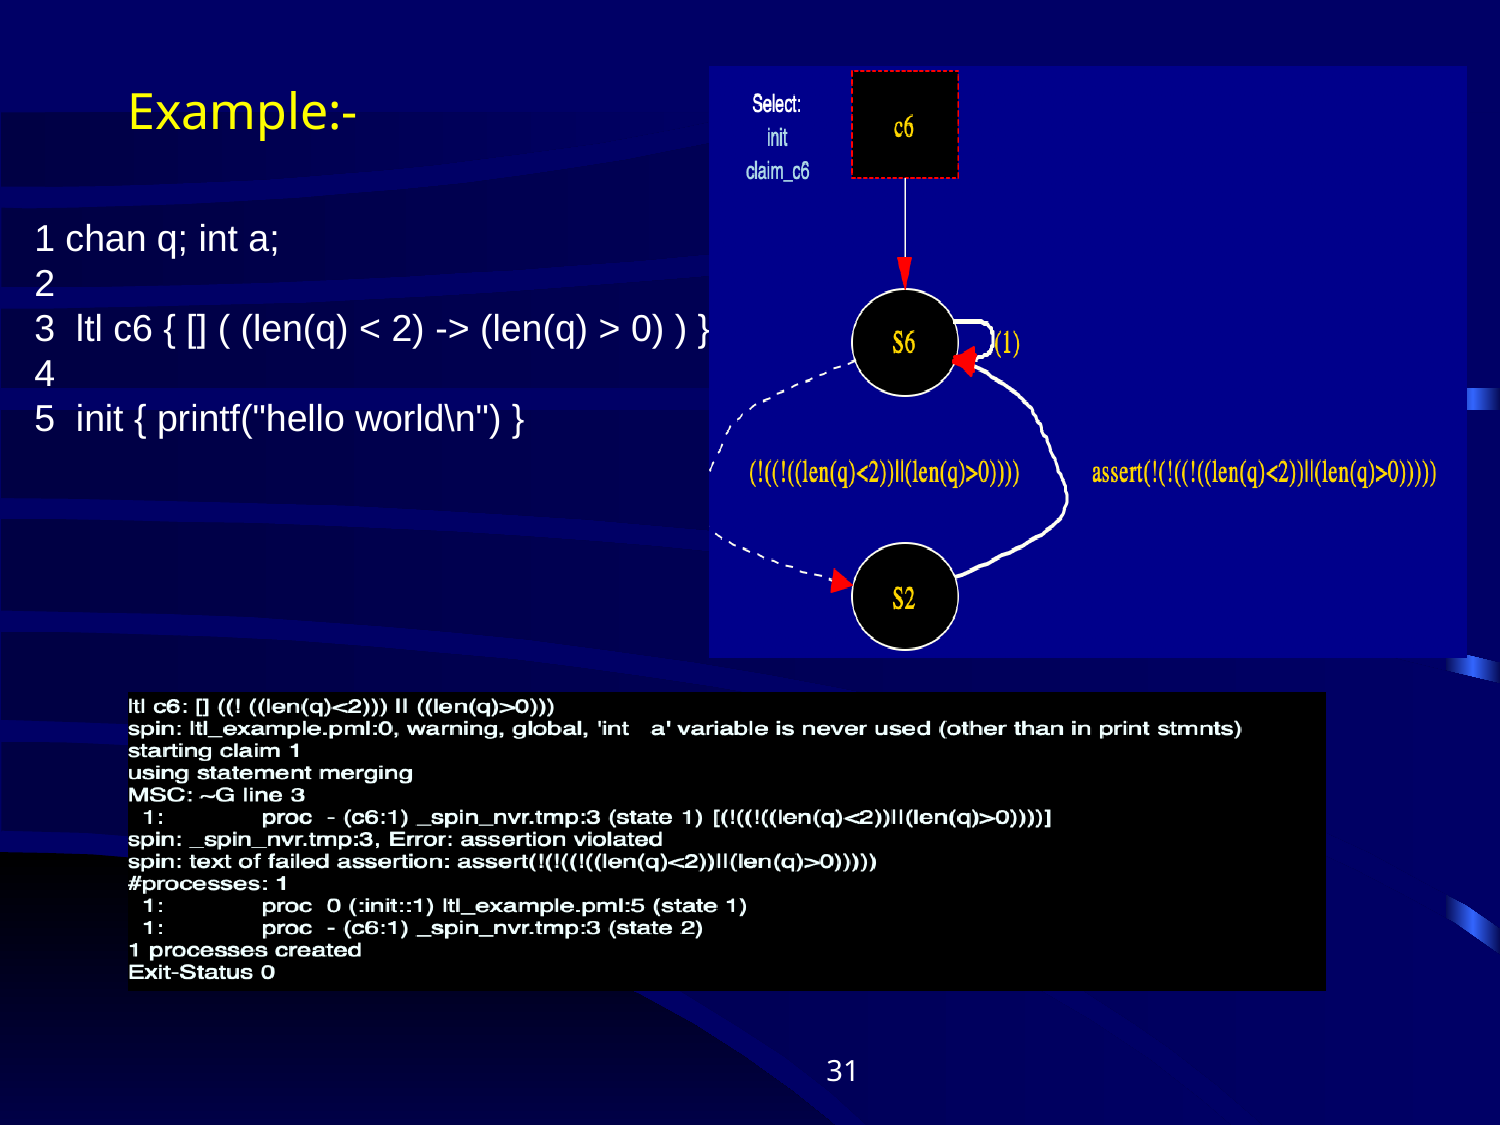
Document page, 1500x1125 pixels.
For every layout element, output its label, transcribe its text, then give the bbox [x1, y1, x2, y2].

picture [708, 65, 1468, 658]
title Example:- [112, 66, 706, 153]
picture [127, 691, 1326, 991]
slide_number ‹#› [562, 1025, 875, 1100]
list 1 chan q; int a; 2 3 ltl c6 { [] ( (len(q) < 2) -> (len(q) > 0) ) } 4 5 init { printf("hello world\n") } [19, 153, 1388, 1000]
